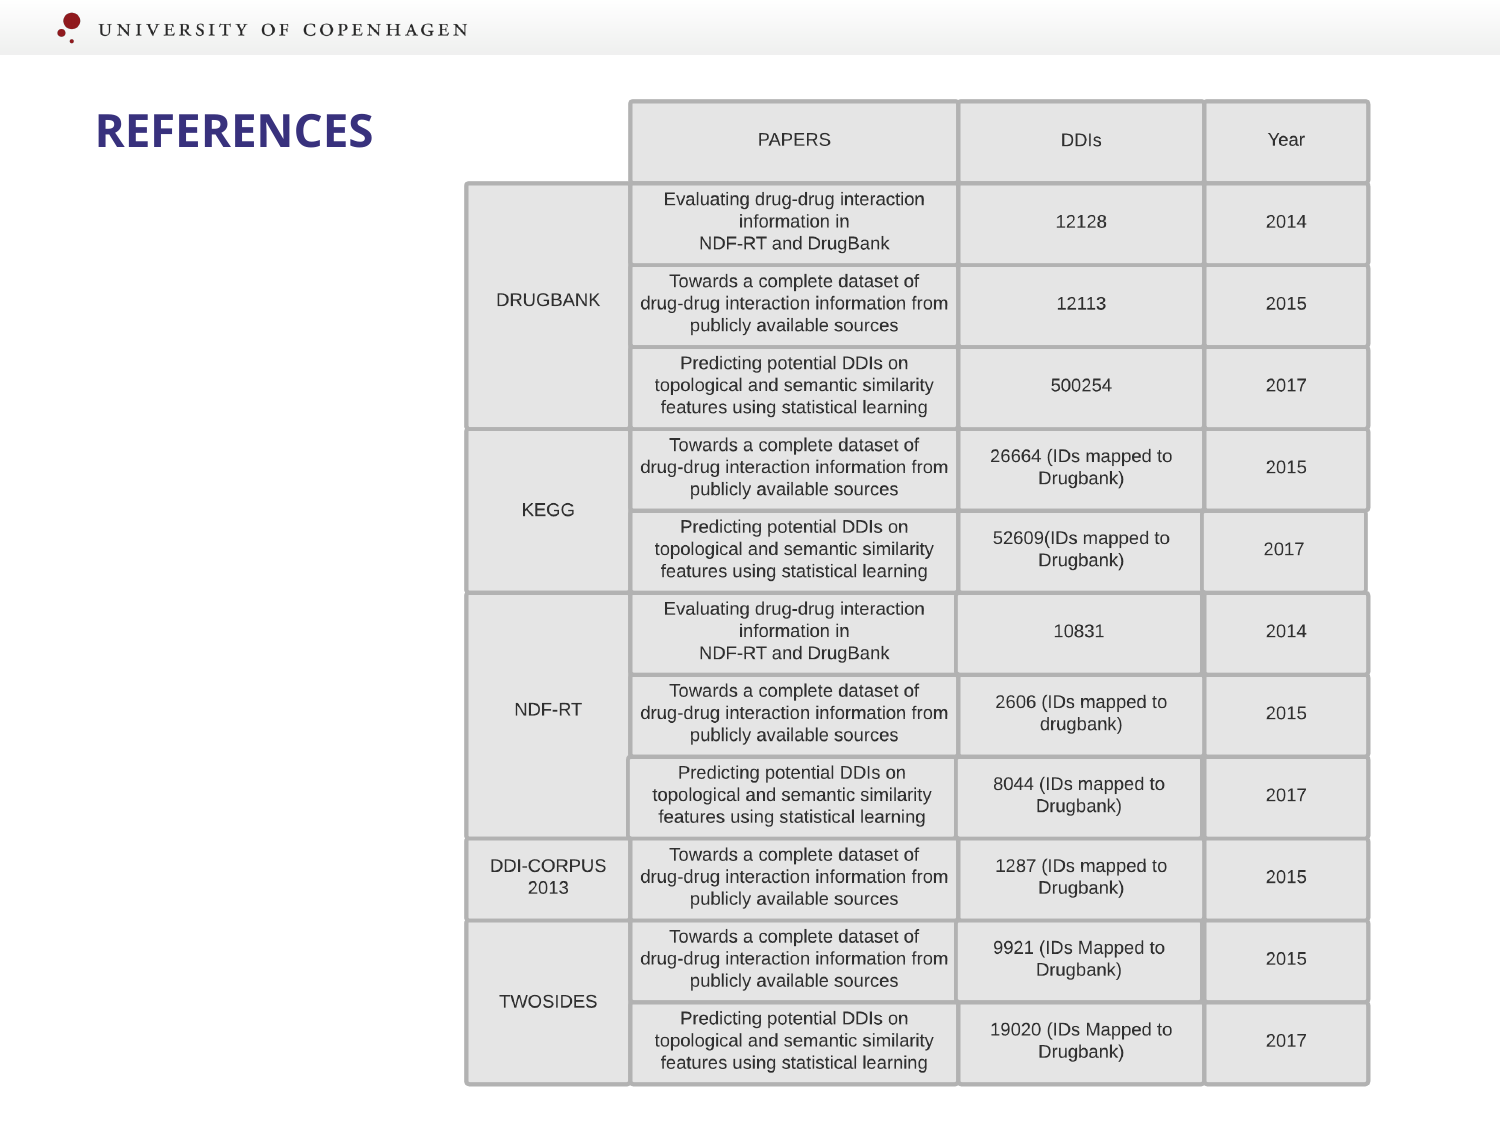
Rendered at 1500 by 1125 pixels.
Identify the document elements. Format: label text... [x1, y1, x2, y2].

title REFERENCES [0, 0, 1055, 166]
picture [425, 60, 1409, 1125]
